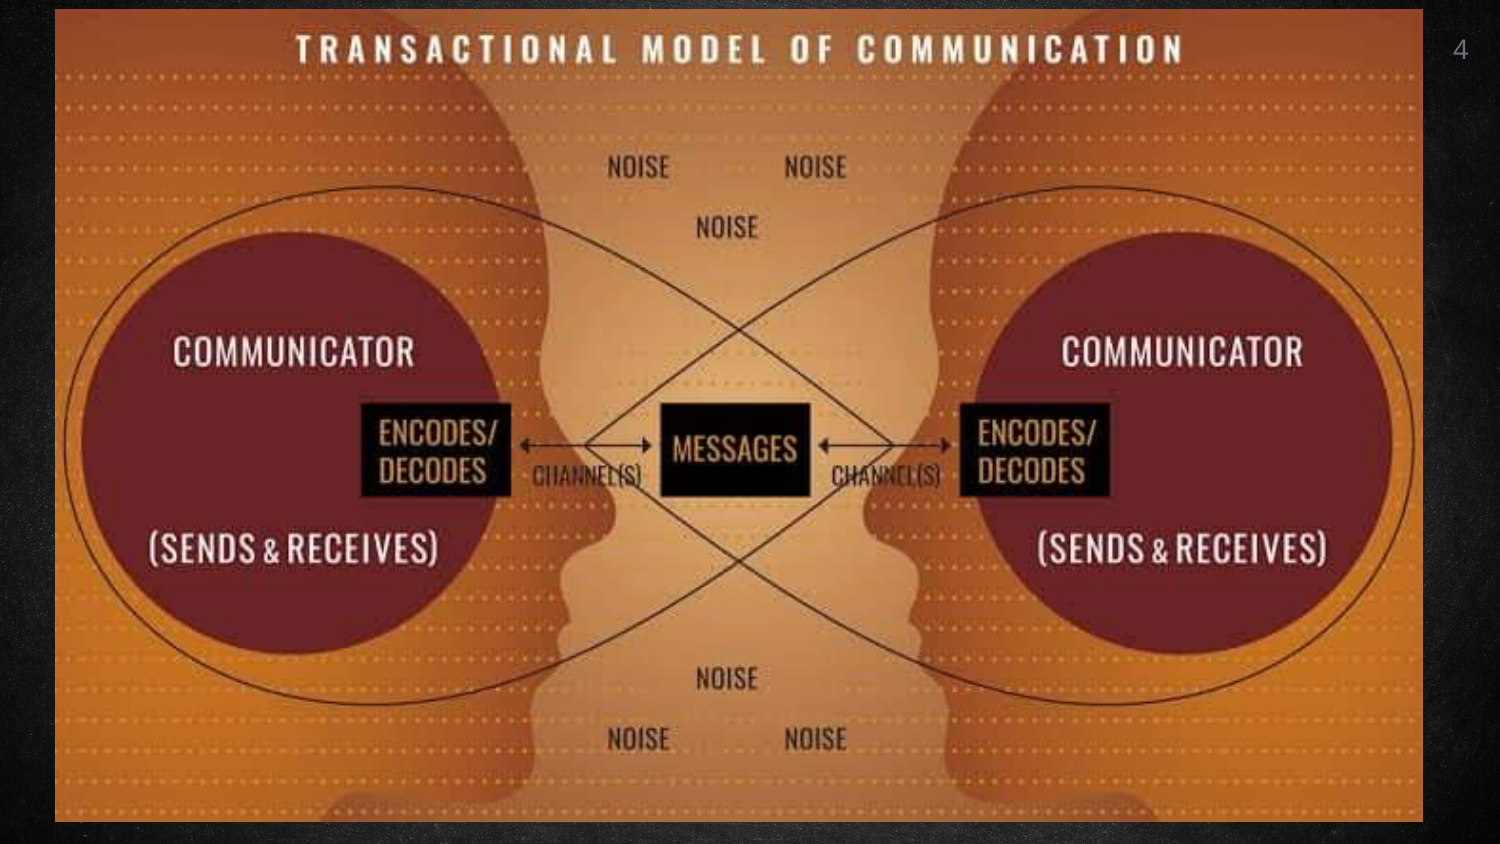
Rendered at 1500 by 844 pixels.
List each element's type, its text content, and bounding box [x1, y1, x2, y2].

slide_number 4 [1428, 32, 1469, 98]
picture [0, 0, 1500, 844]
